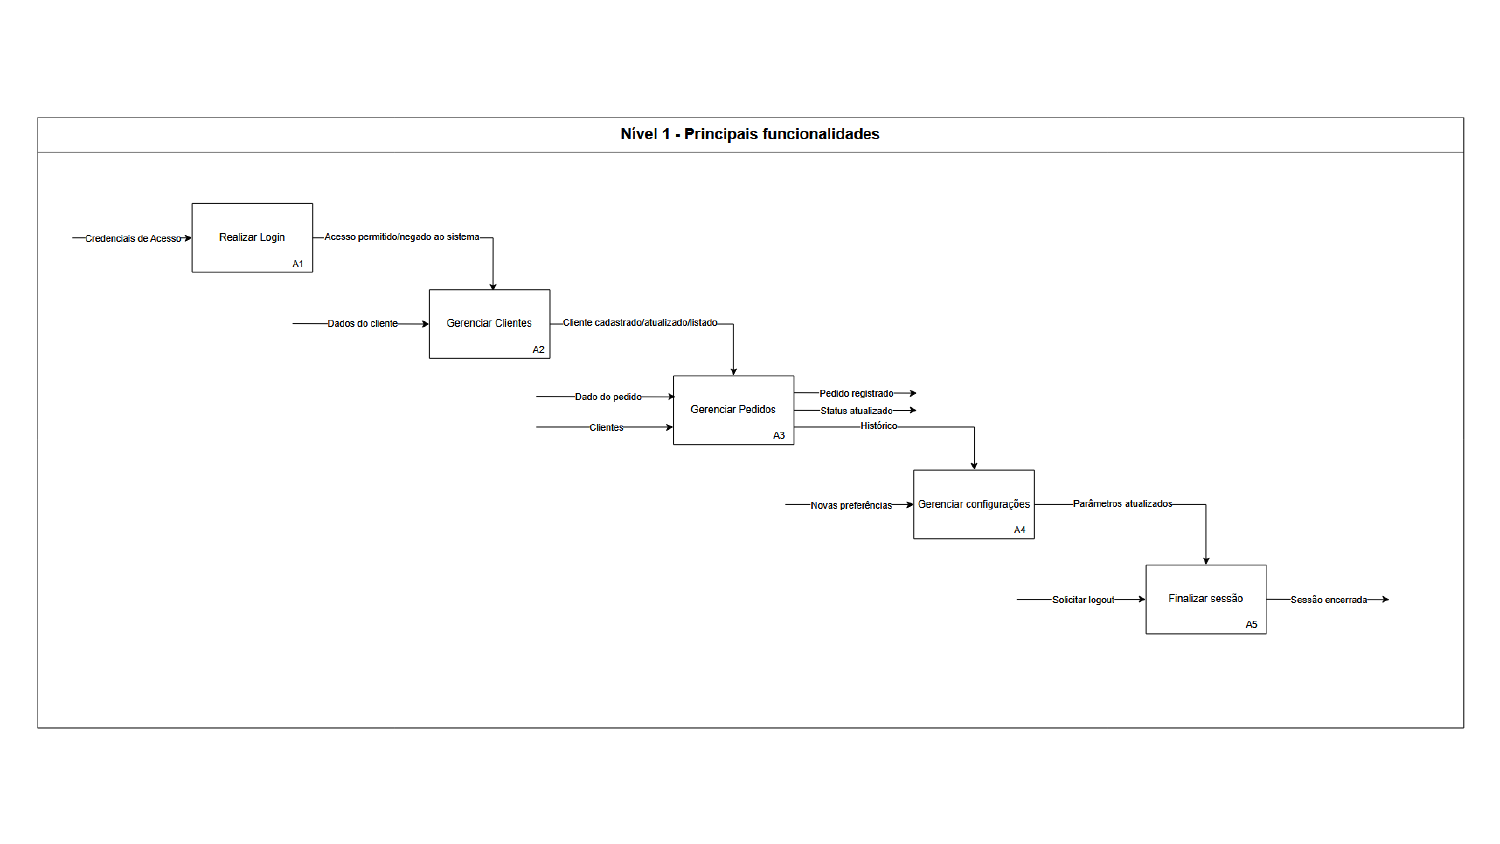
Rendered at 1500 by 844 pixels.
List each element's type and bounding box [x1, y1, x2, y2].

picture [24, 104, 1476, 740]
